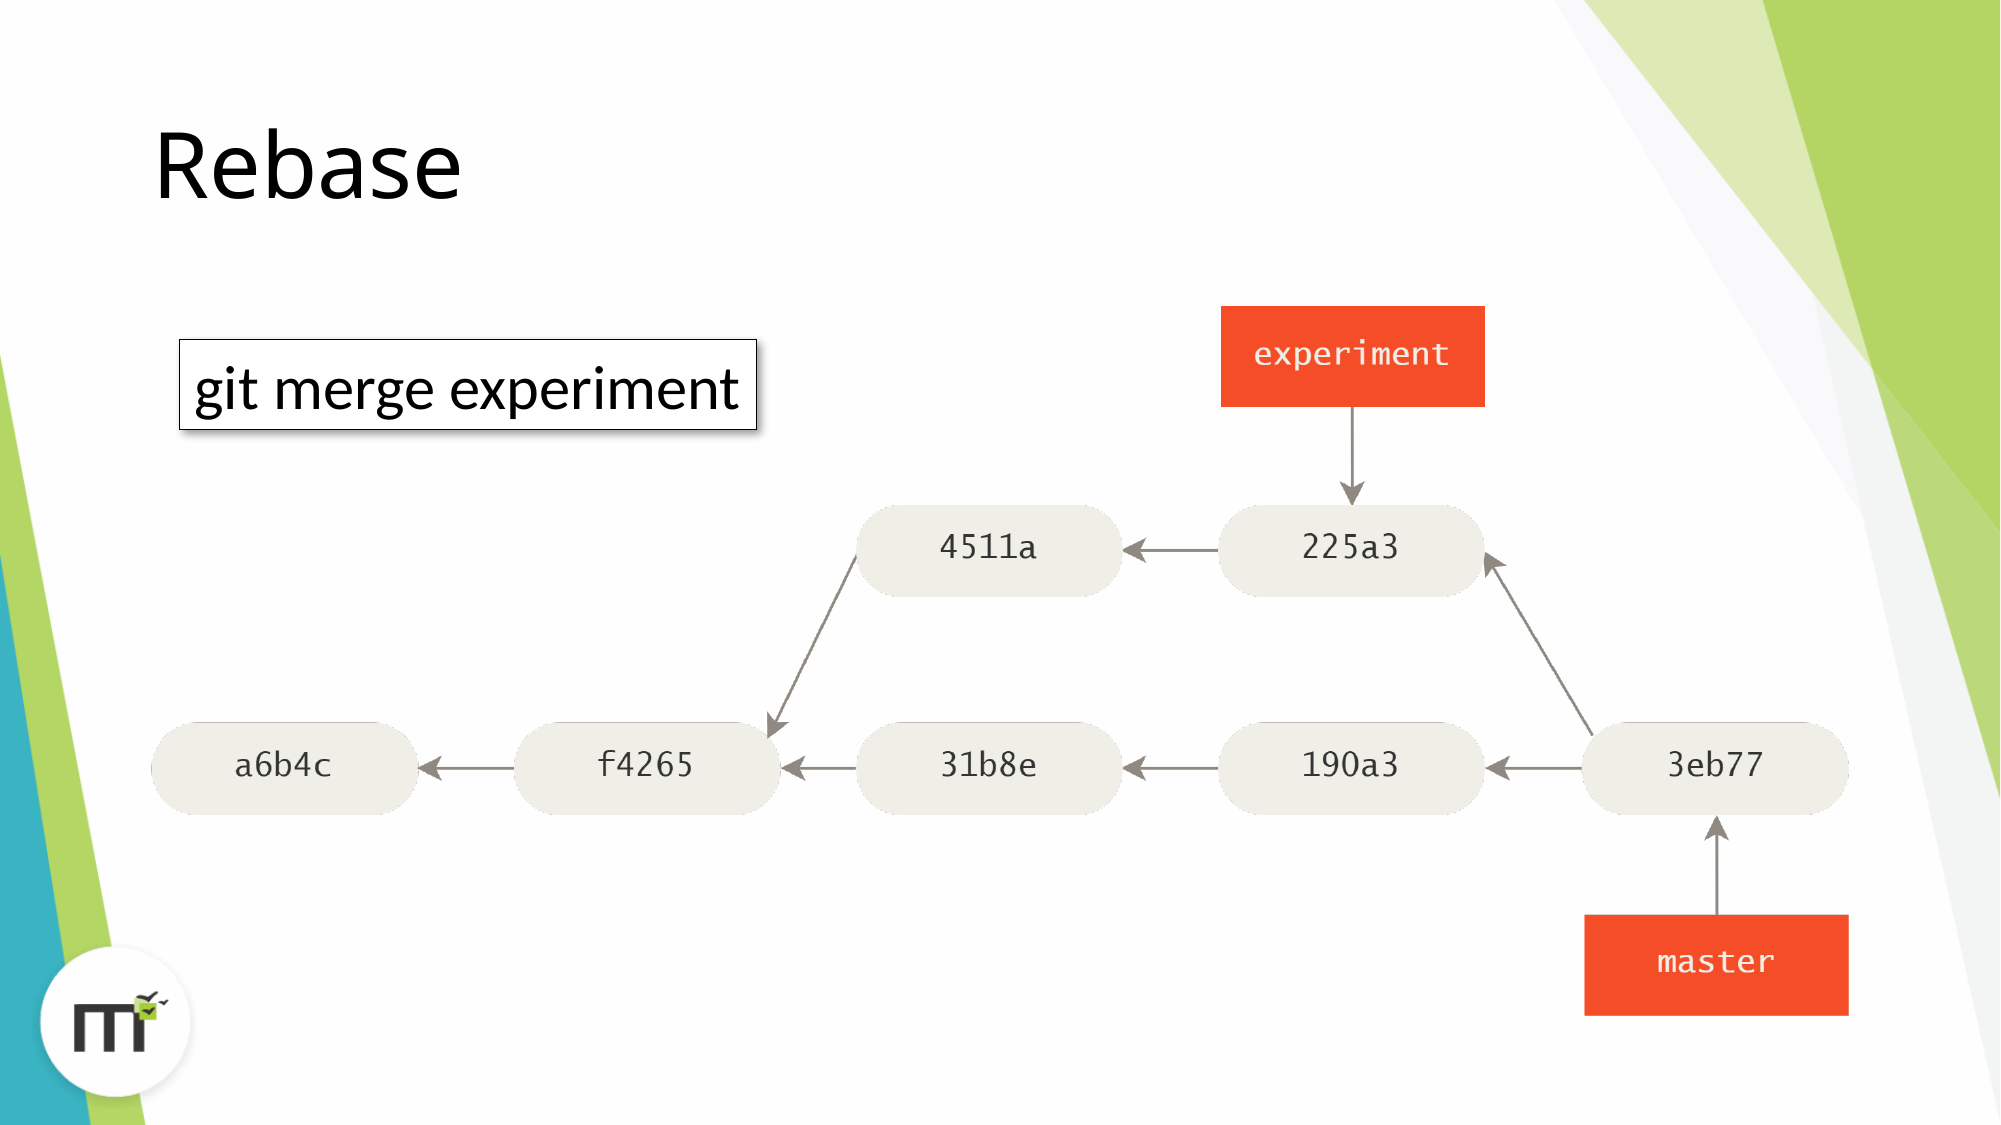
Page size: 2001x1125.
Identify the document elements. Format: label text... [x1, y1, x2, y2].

picture [0, 0, 2001, 1125]
title Rebase [137, 59, 1863, 277]
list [122, 277, 1878, 1045]
